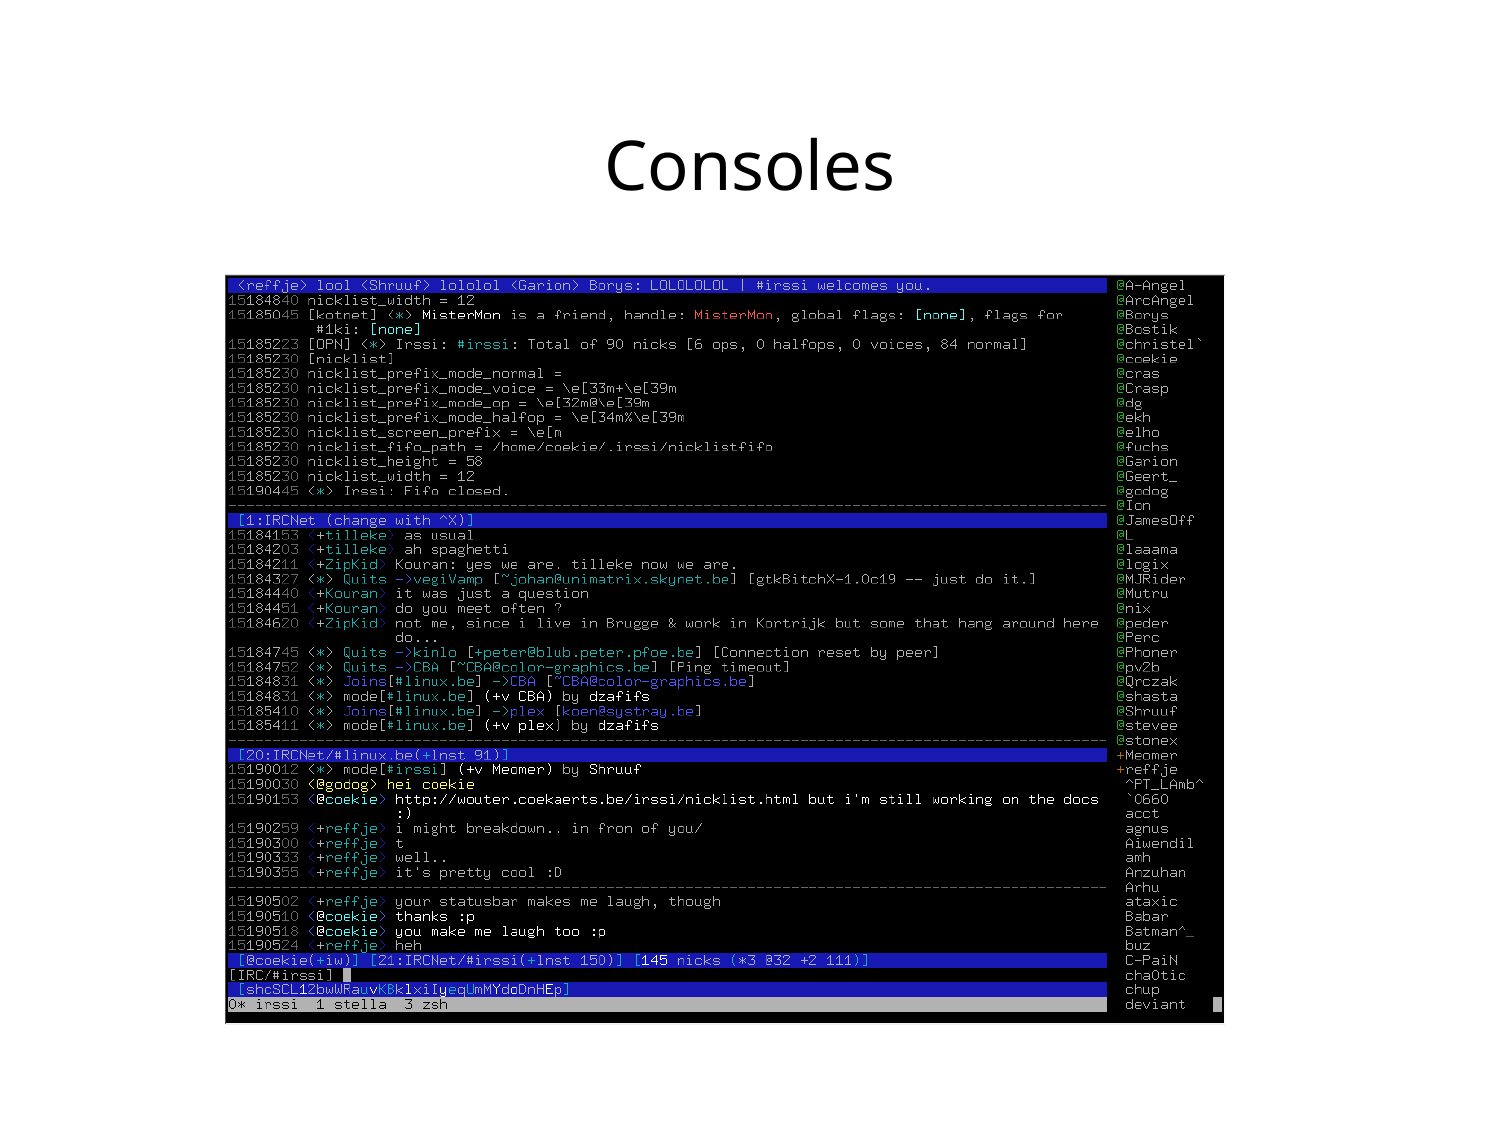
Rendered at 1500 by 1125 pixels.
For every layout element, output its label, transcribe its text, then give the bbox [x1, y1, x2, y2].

picture [224, 274, 1225, 1025]
title Consoles [103, 59, 1397, 278]
